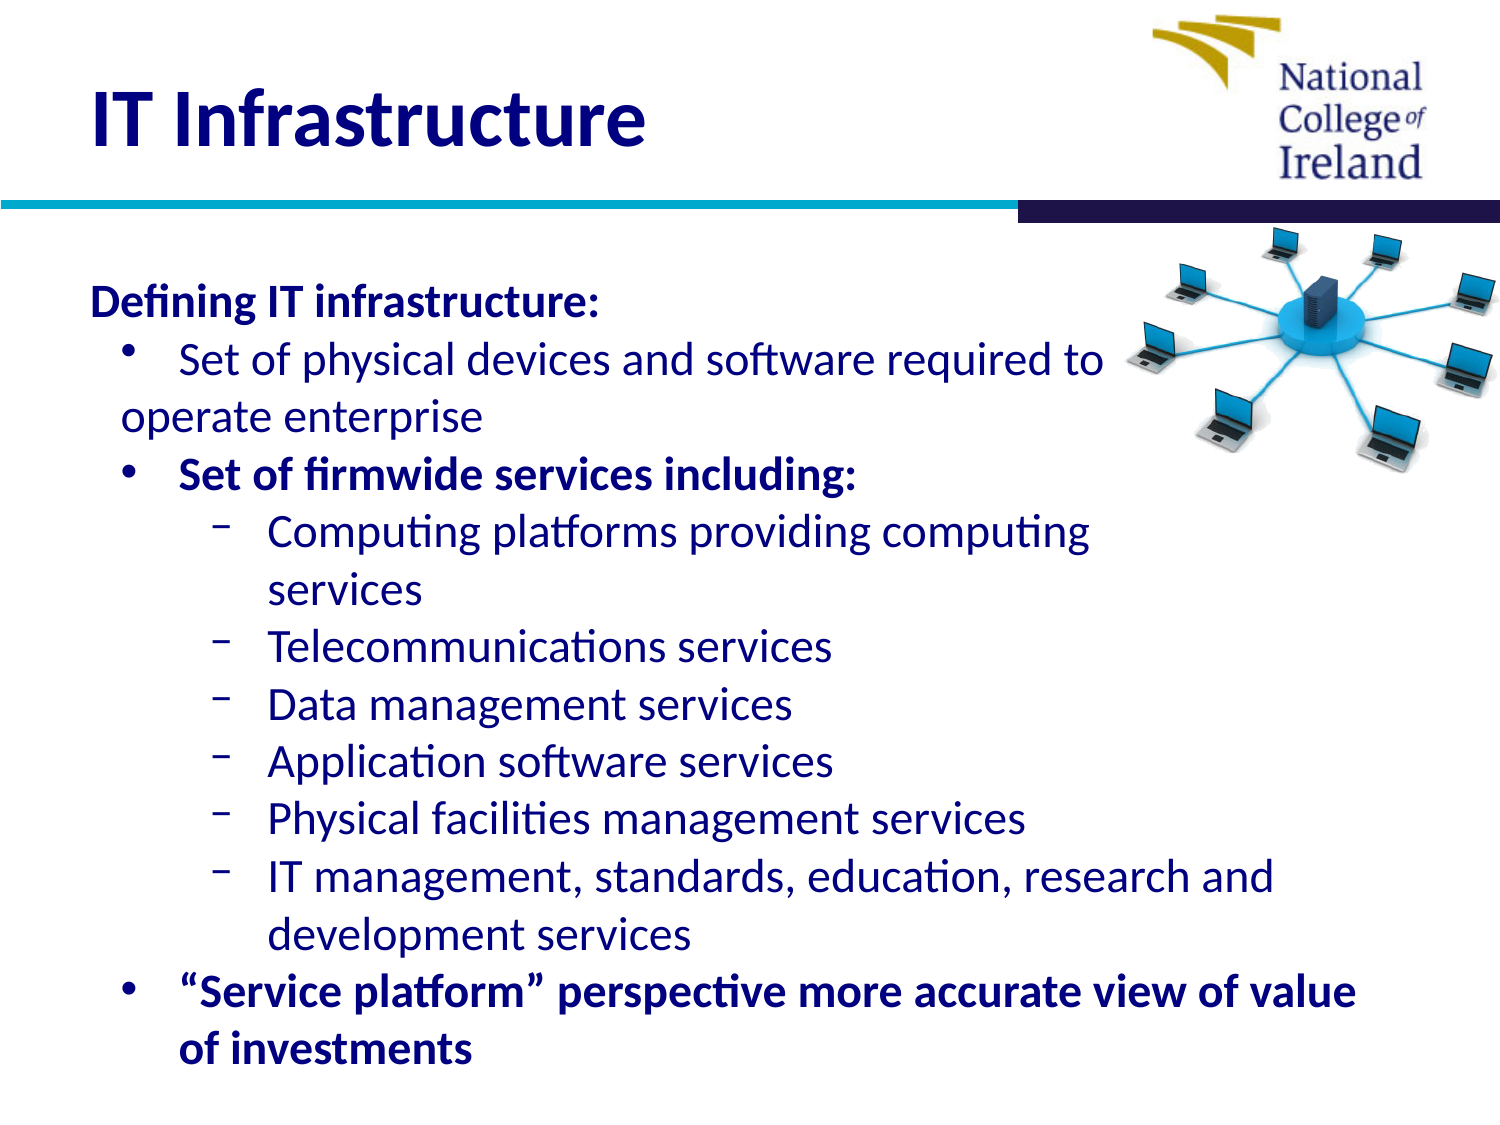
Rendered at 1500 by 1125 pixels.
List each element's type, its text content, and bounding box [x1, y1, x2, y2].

title IT Infrastructure [75, 19, 1425, 207]
list Defining IT infrastructure: Set of physical devices and software required to operate enterprise Set of firmwide services including: Computing platforms providing computing services Telecommunications services Data management services Application software services Physical facilities management services IT management, standards, education, research and development services “Service platform” perspective more accurate view of value of investments [75, 262, 1425, 1005]
picture [1121, 207, 1500, 492]
